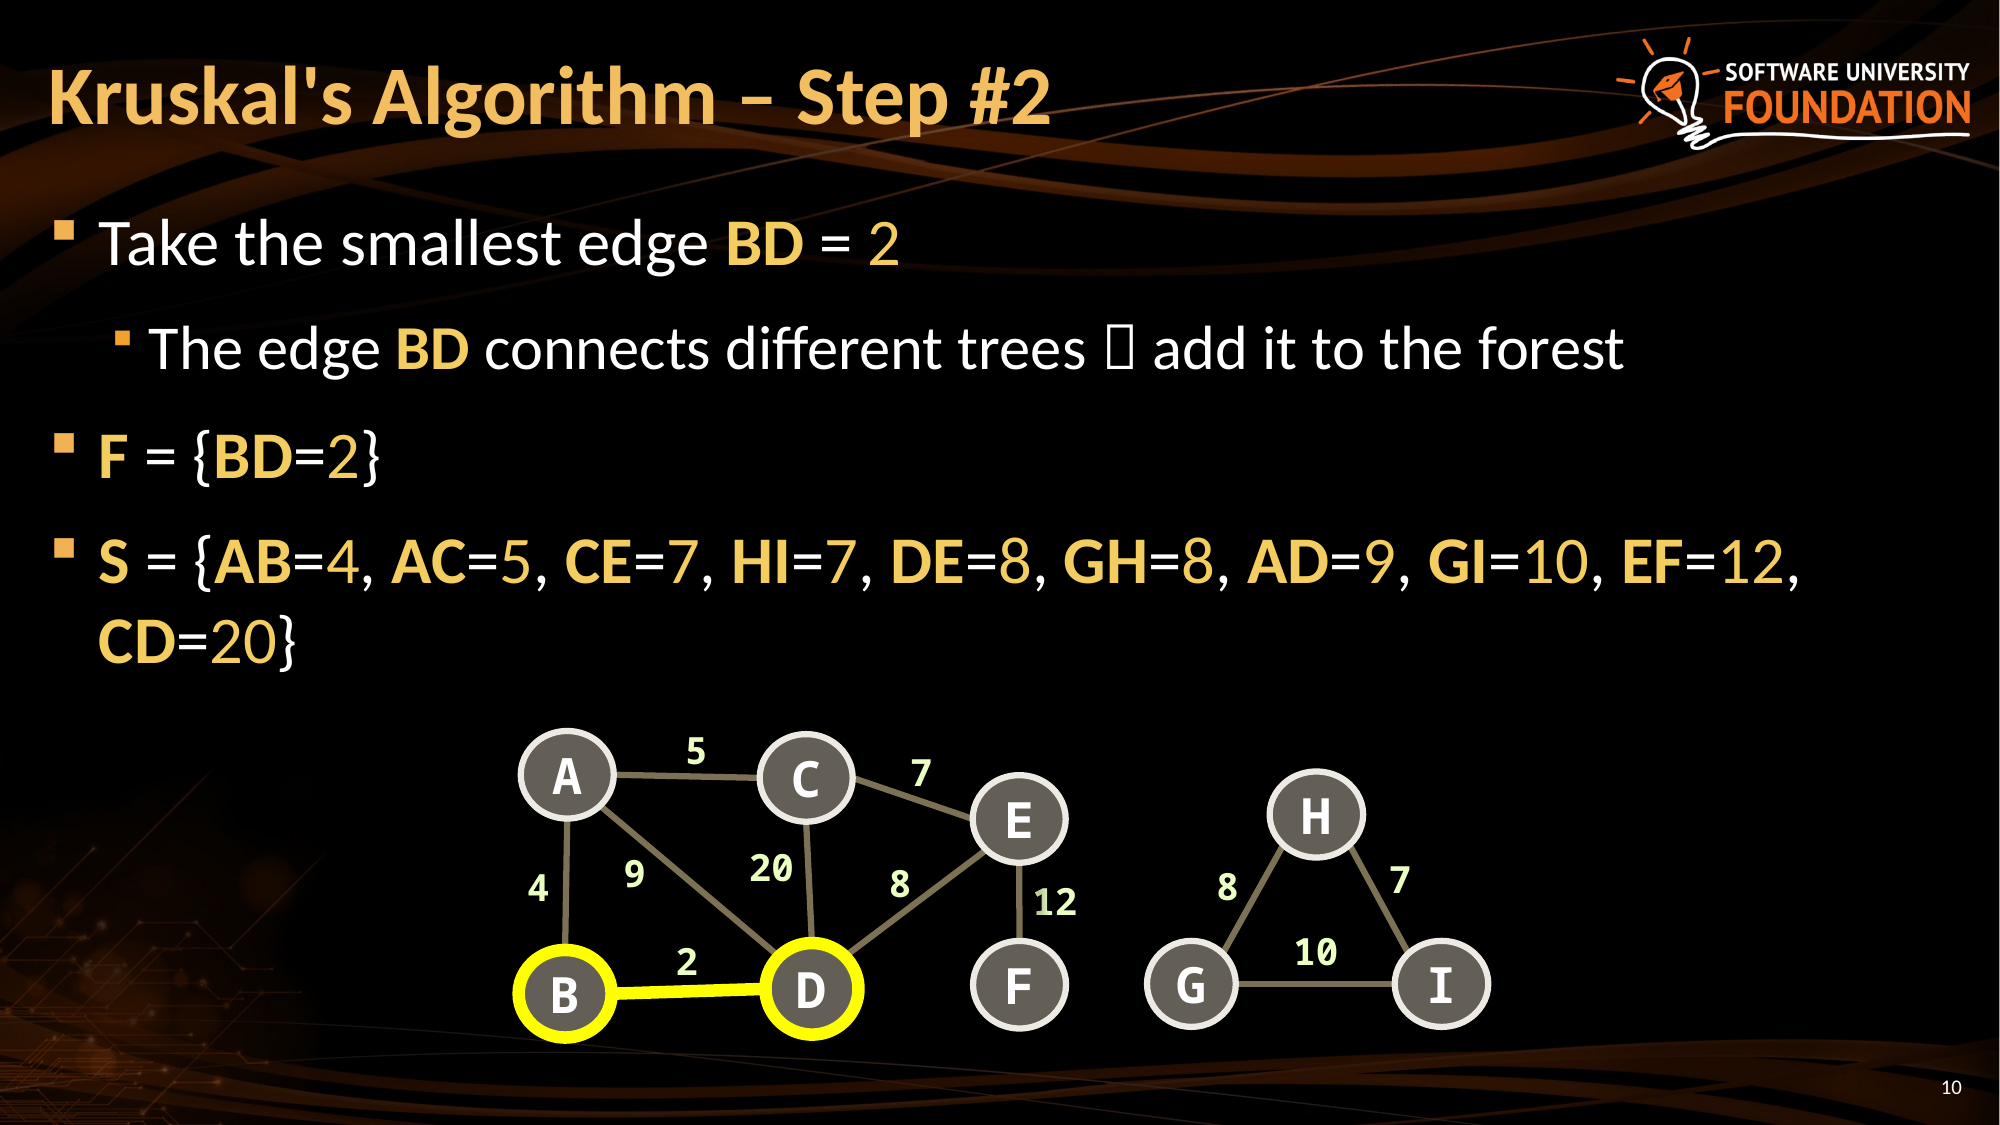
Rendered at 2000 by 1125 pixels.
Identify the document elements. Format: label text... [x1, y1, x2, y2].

list Take the smallest edge BD = 2 The edge BD connects different trees  add it to the forest F = {BD=2} S = {AB=4, AC=5, CE=7, HI=7, DE=8, GH=8, AD=9, GI=10, EF=12, CD=20} [31, 188, 1968, 1103]
title Kruskal's Algorithm – Step #2 [30, 6, 1602, 189]
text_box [512, 719, 1489, 1038]
picture [0, 0, 2000, 1125]
